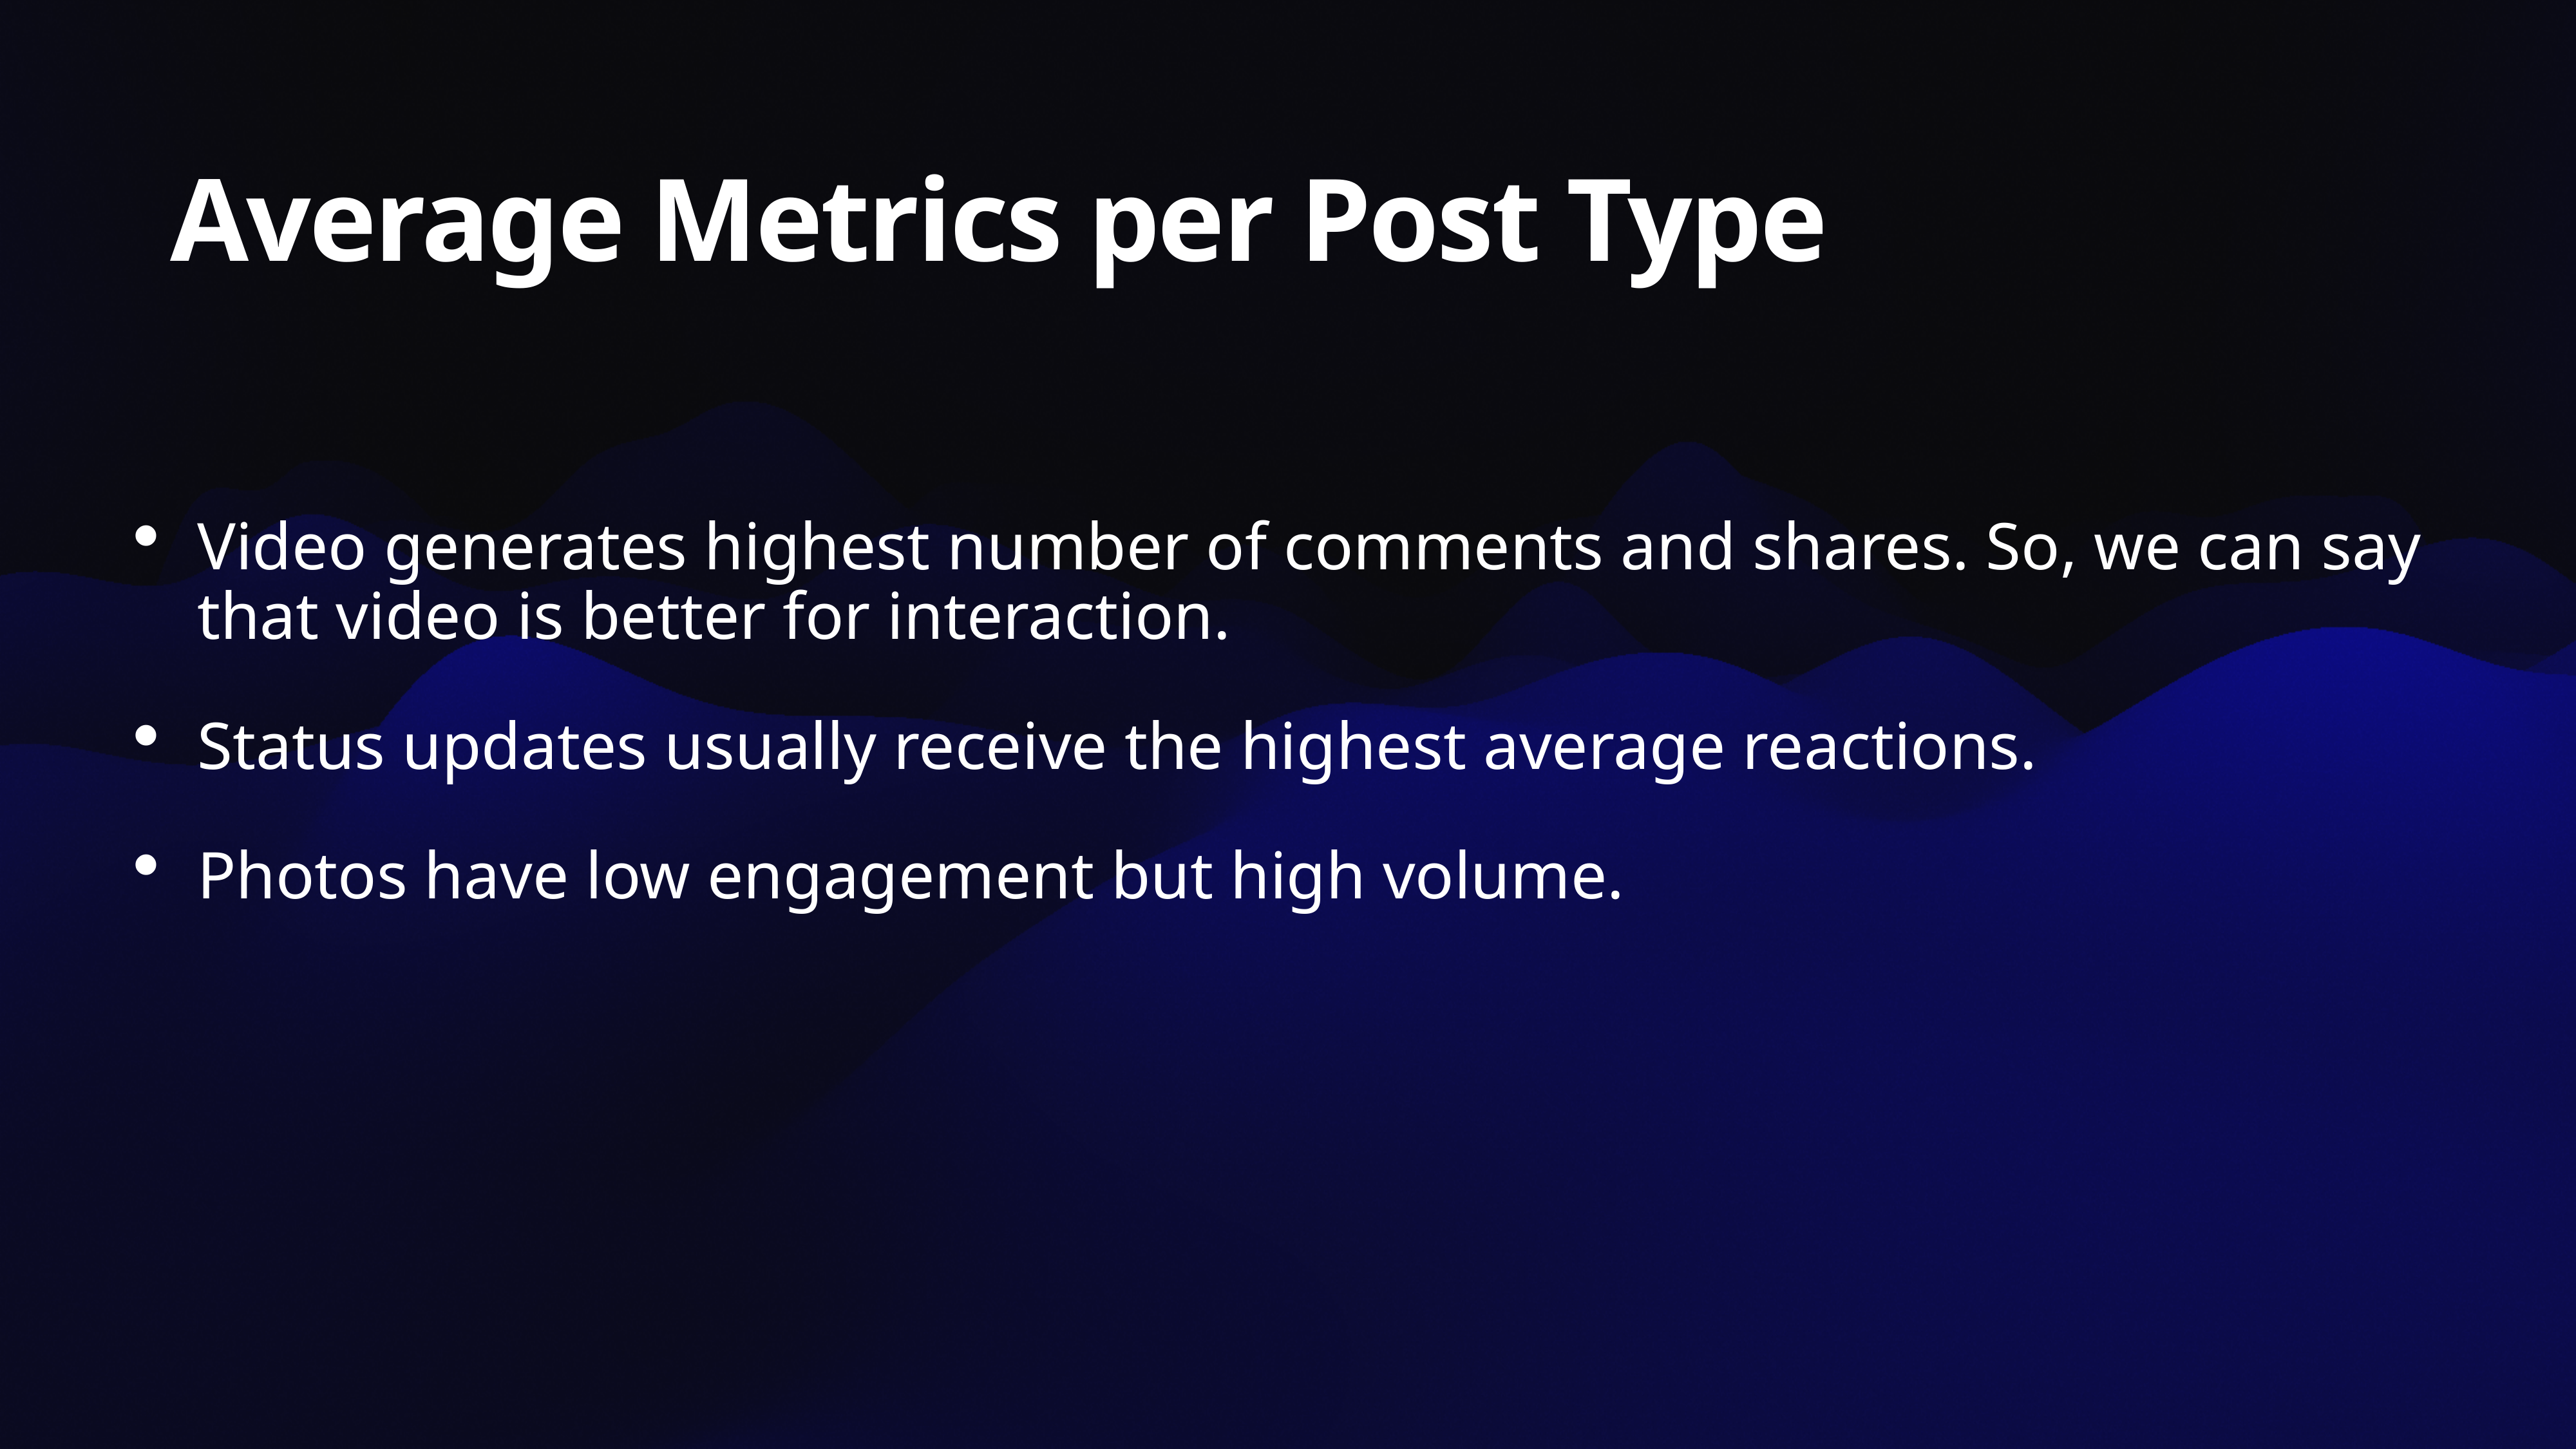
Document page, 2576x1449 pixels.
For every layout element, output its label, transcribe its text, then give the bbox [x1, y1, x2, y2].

list Video generates highest number of comments and shares. So, we can say that video is better for interaction. Status updates usually receive the highest average reactions. Photos have low engagement but high volume. [127, 508, 2449, 941]
title Average Metrics per Post Type [164, 167, 2486, 320]
picture [0, 0, 2576, 1449]
